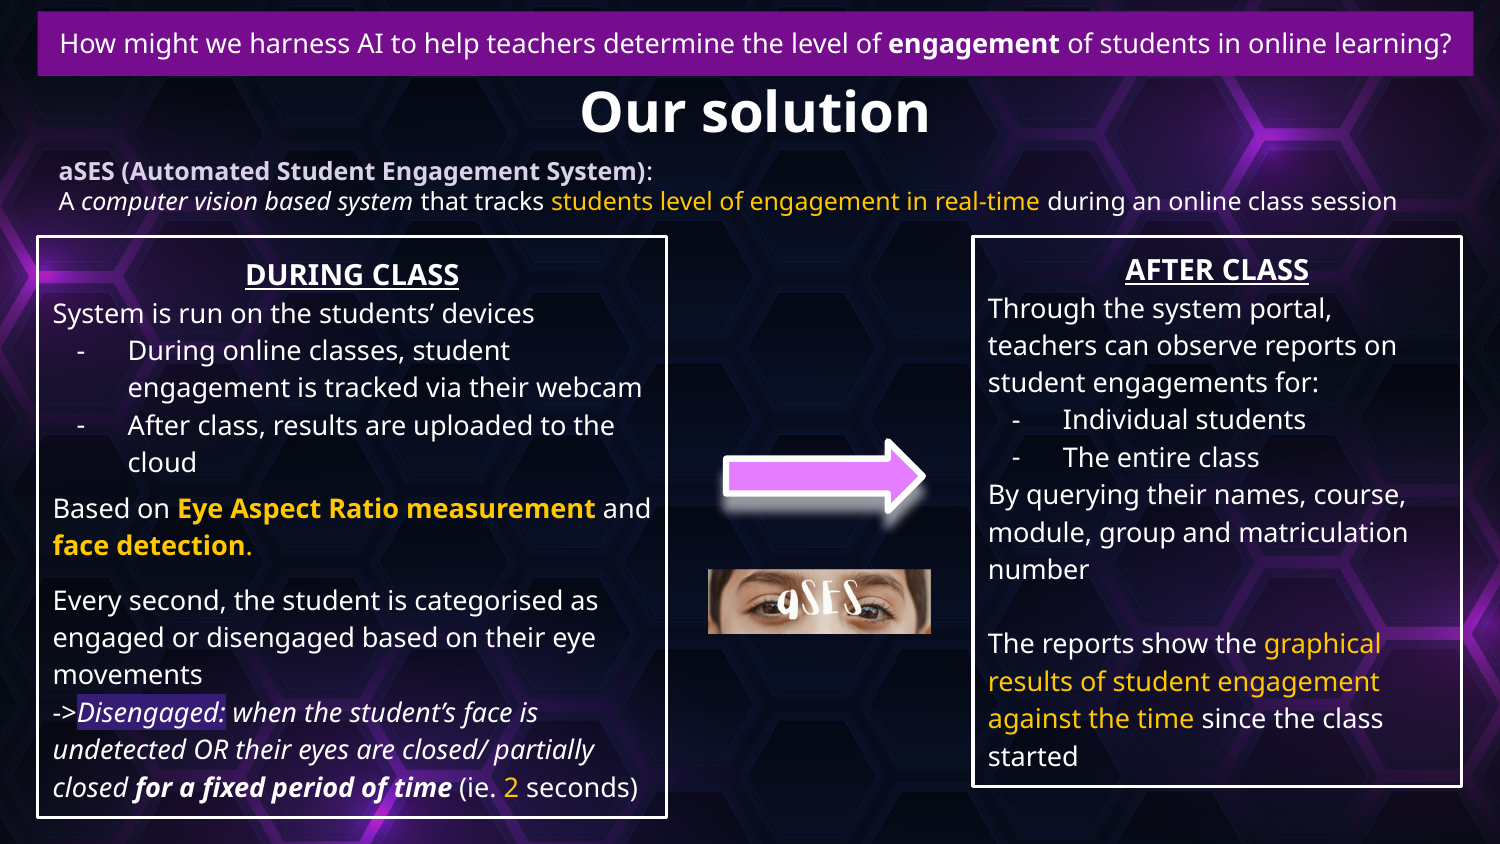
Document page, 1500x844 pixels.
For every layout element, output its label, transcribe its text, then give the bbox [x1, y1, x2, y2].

list How might we harness AI to help teachers determine the level of engagement of students in online learning? [37, 11, 1474, 76]
list aSES (Automated Student Engagement System): A computer vision based system that tracks students level of engagement in real-time during an online class session [43, 140, 1457, 257]
text_box [726, 441, 923, 512]
text_box DURING CLASS System is run on the students’ devices During online classes, student engagement is tracked via their webcam After class, results are uploaded to the cloud Based on Eye Aspect Ratio measurement and face detection. Every second, the student is categorised as engaged or disengaged based on their eye movements ->Disengaged: when the student’s face is undetected OR their eyes are closed/ partially closed for a fixed period of time (ie. 2 seconds) [37, 236, 667, 818]
title Our solution [123, 76, 1388, 140]
picture [0, 0, 1500, 844]
text_box AFTER CLASS Through the system portal, teachers can observe reports on student engagements for: Individual students The entire class By querying their names, course, module, group and matriculation number The reports show the graphical results of student engagement against the time since the class started [972, 236, 1462, 787]
